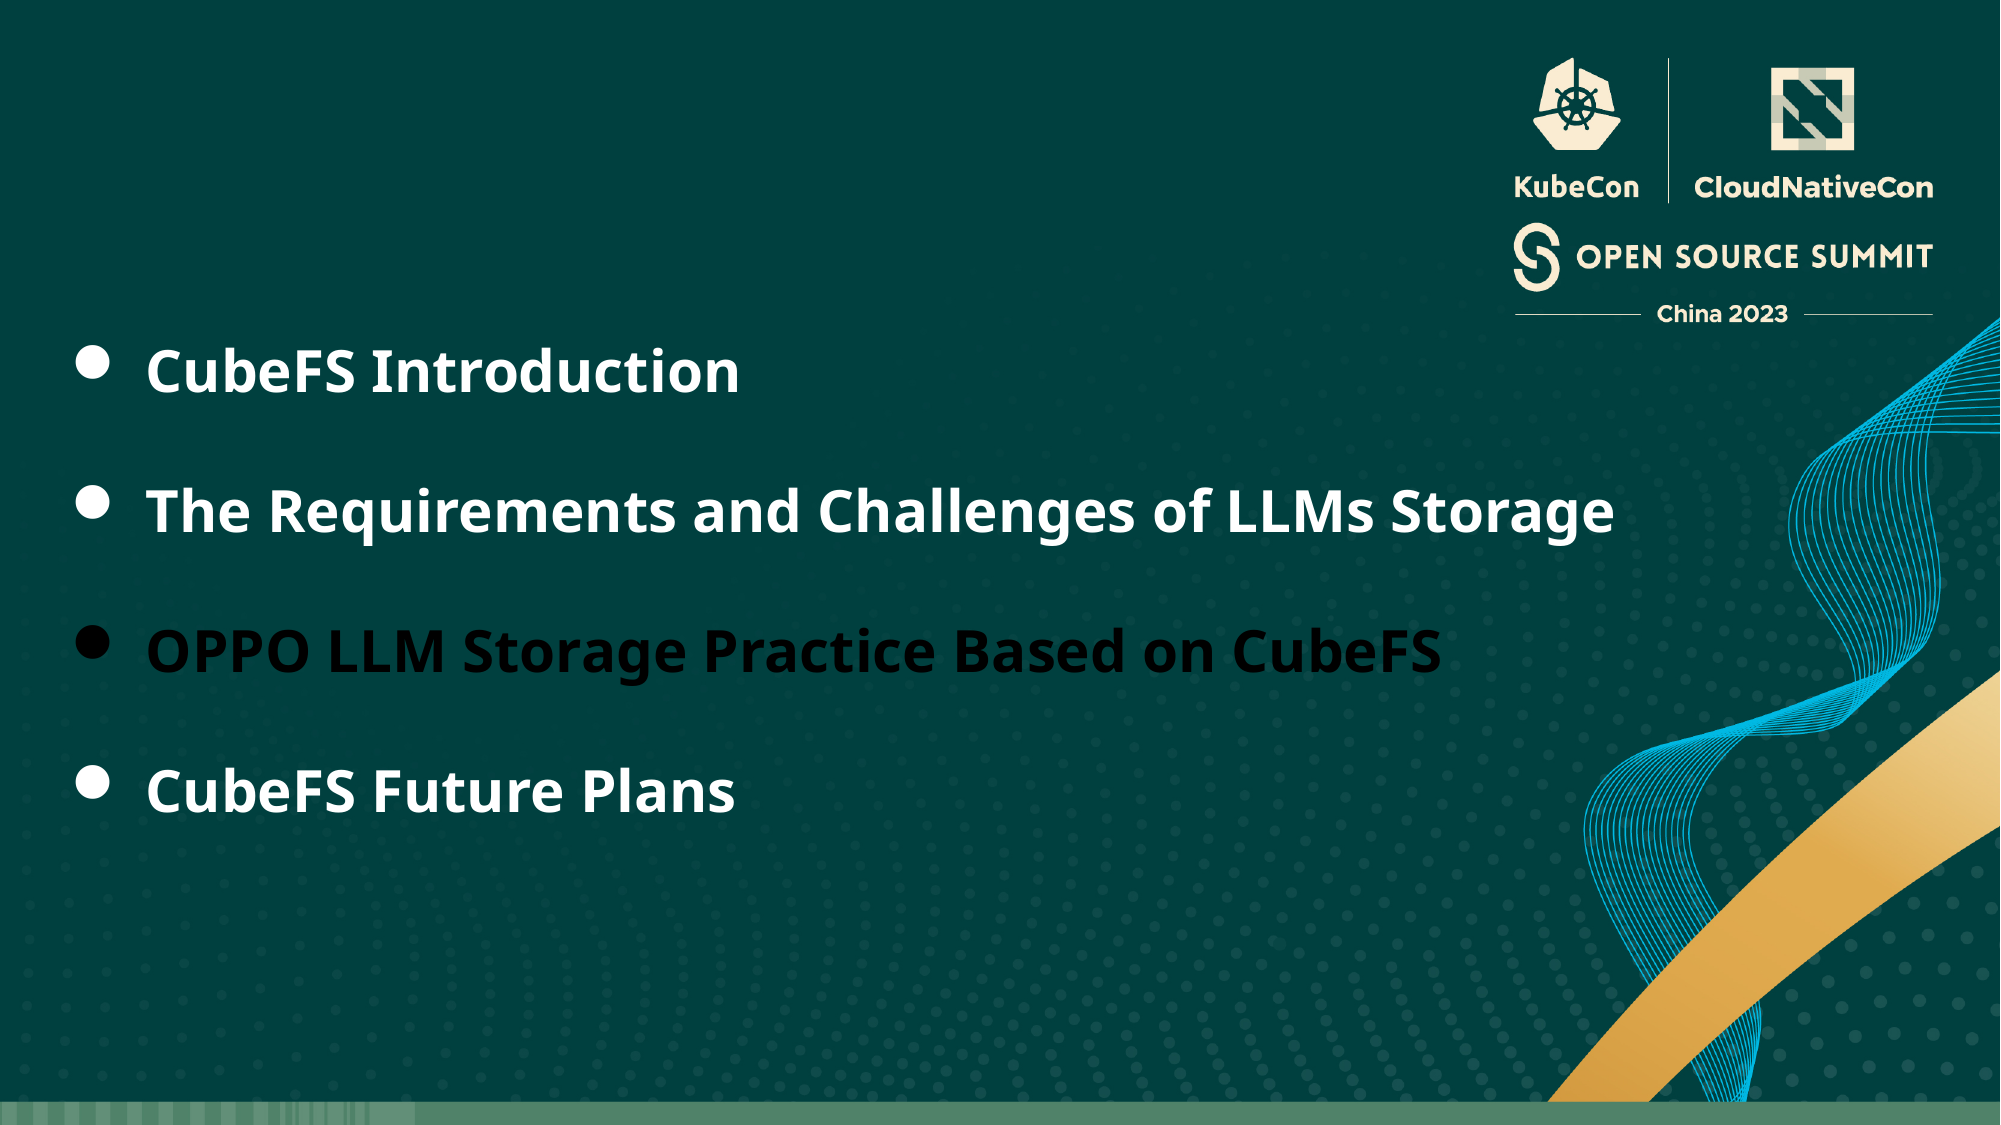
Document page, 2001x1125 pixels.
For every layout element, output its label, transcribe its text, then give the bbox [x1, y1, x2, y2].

picture [1929, 378, 1936, 385]
picture [1883, 419, 1888, 427]
picture [0, 0, 2000, 1125]
text_box CubeFS Introduction The Requirements and Challenges of LLMs Storage OPPO LLM Storage Practice Based on CubeFS CubeFS Future Plans [56, 327, 1699, 832]
picture [1889, 412, 1897, 420]
